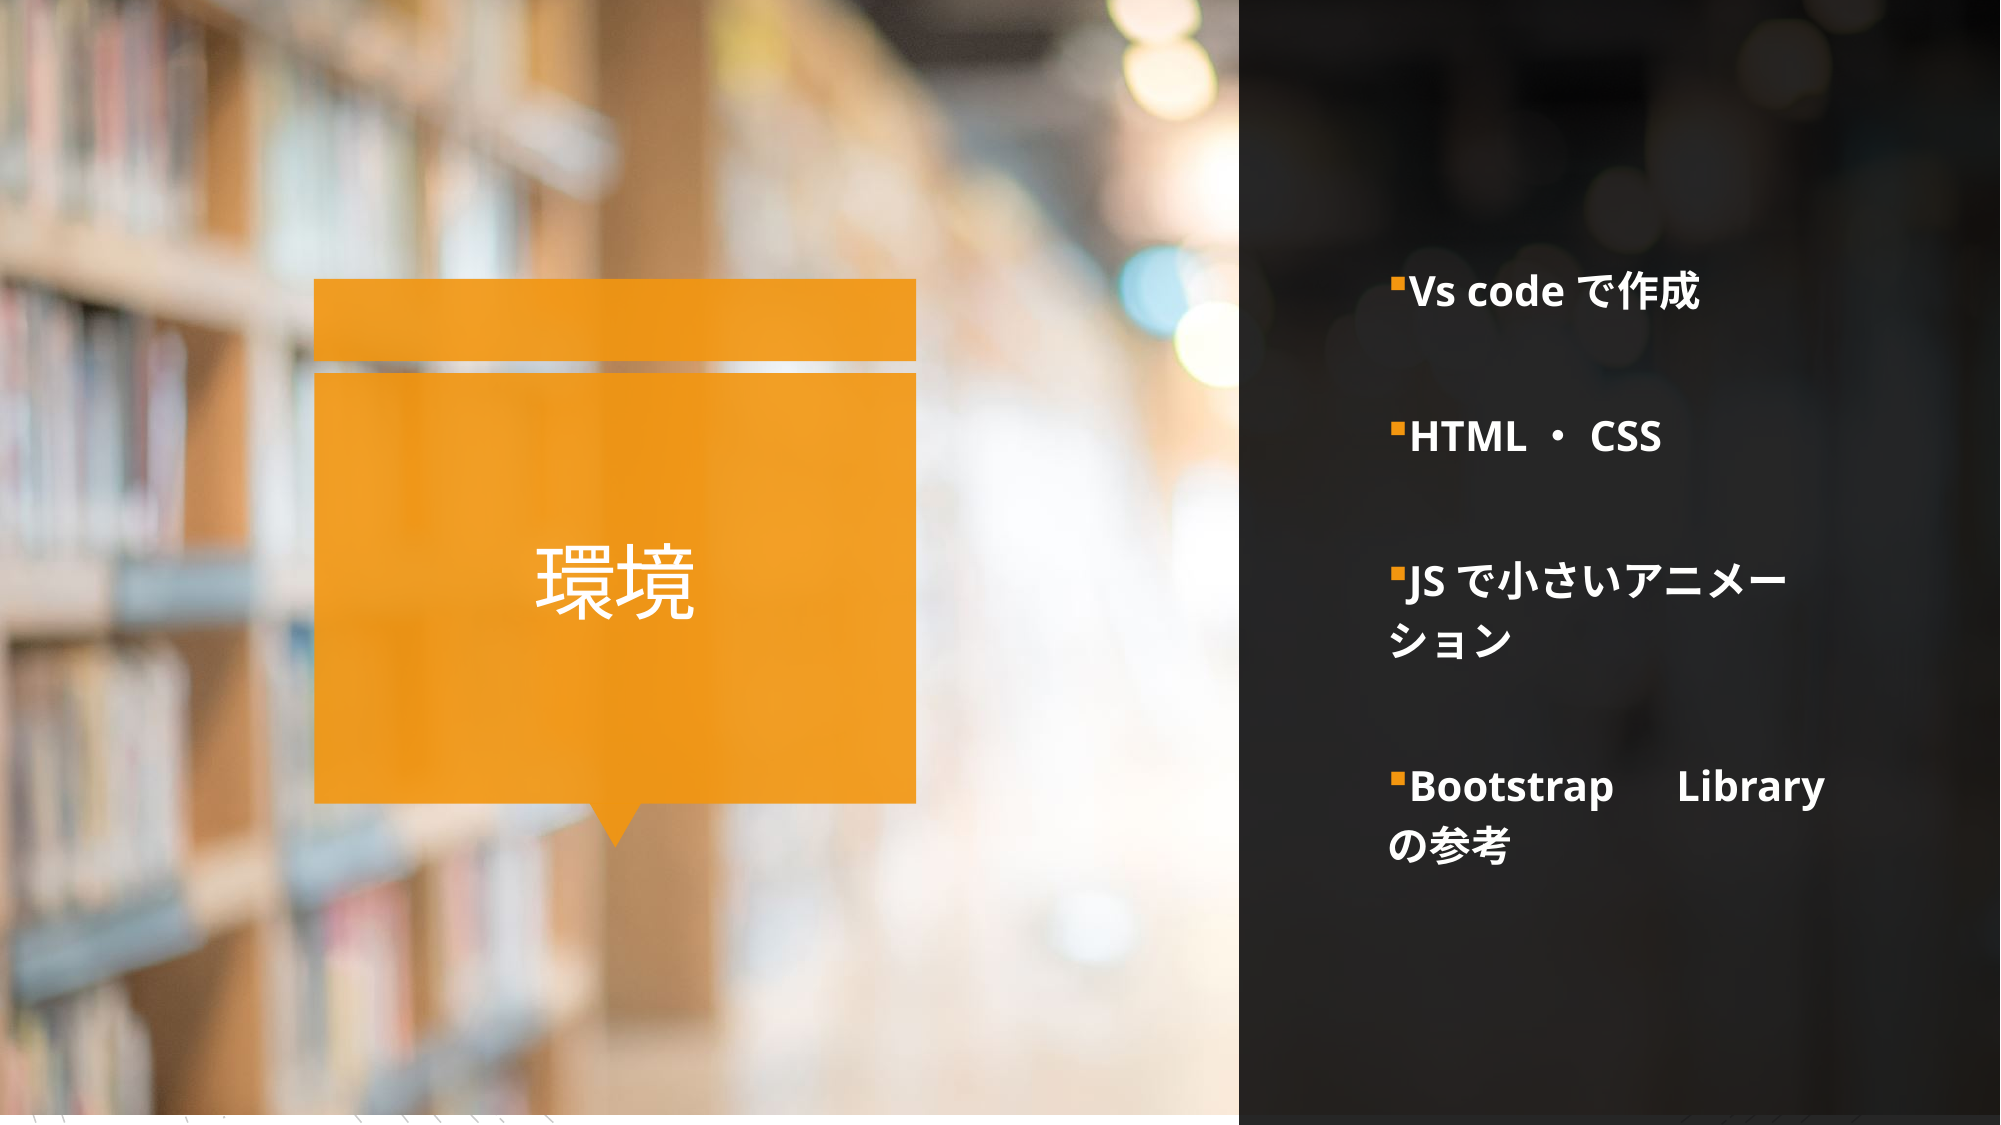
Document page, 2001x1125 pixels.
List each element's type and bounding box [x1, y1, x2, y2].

picture [0, 0, 2000, 1115]
text_box [1996, 1115, 2000, 1125]
text_box [0, 1115, 1996, 1125]
text_box [313, 278, 917, 848]
